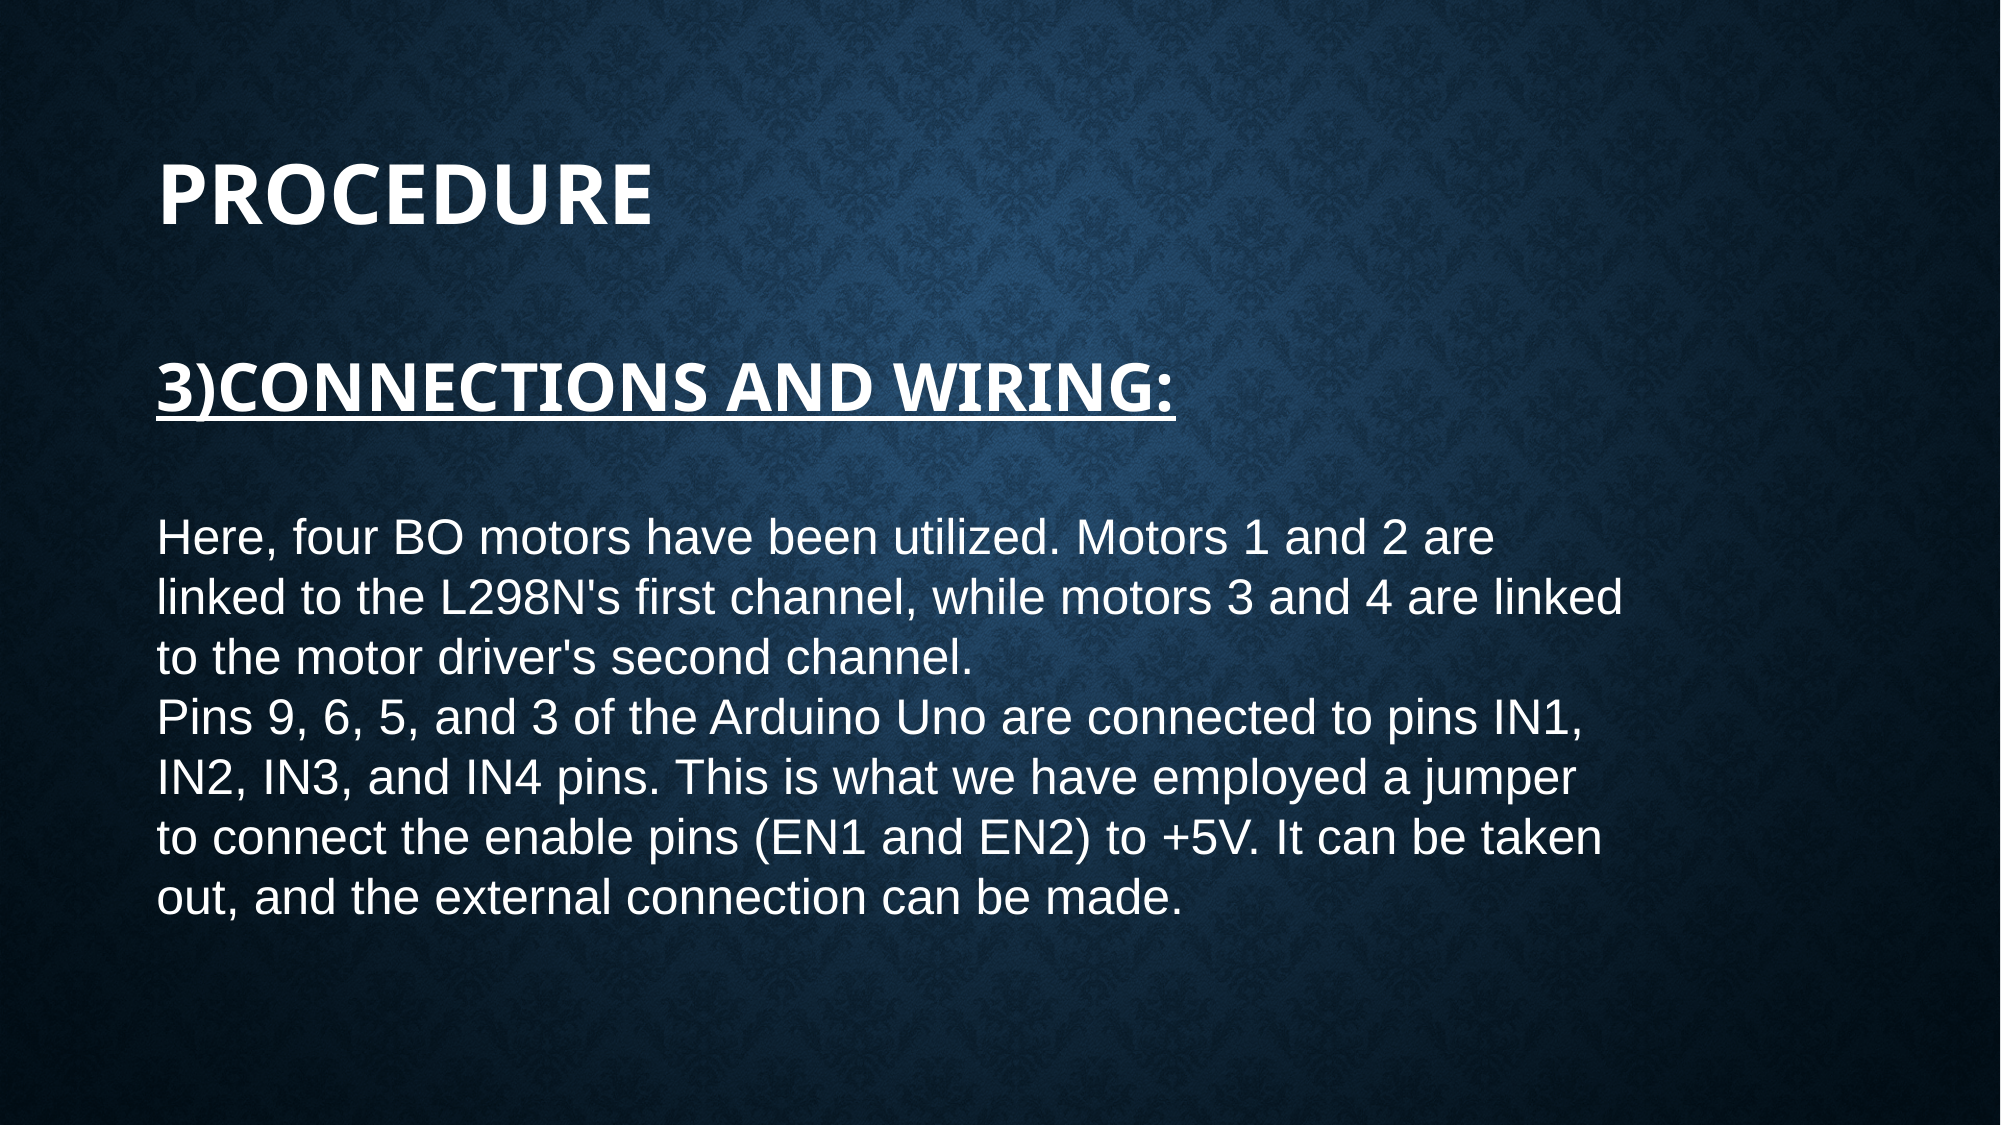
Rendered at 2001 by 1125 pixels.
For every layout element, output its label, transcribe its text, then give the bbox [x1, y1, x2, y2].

title Procedure [141, 124, 278, 251]
text_box [278, 0, 1859, 1070]
subtitle 3)CONNECTIONS AND WIRING: Here, four BO motors have been utilized. Motors 1 and 2 are linked to the L298N's first channel, while motors 3 and 4 are linked to the motor driver's second channel. Pins 9, 6, 5, and 3 of the Arduino Uno are connected to pins IN1, IN2, IN3, and IN4 pins. This is what we have employed a jumper to connect the enable pins (EN1 and EN2) to +5V. It can be taken out, and the external connection can be made. [141, 301, 278, 969]
